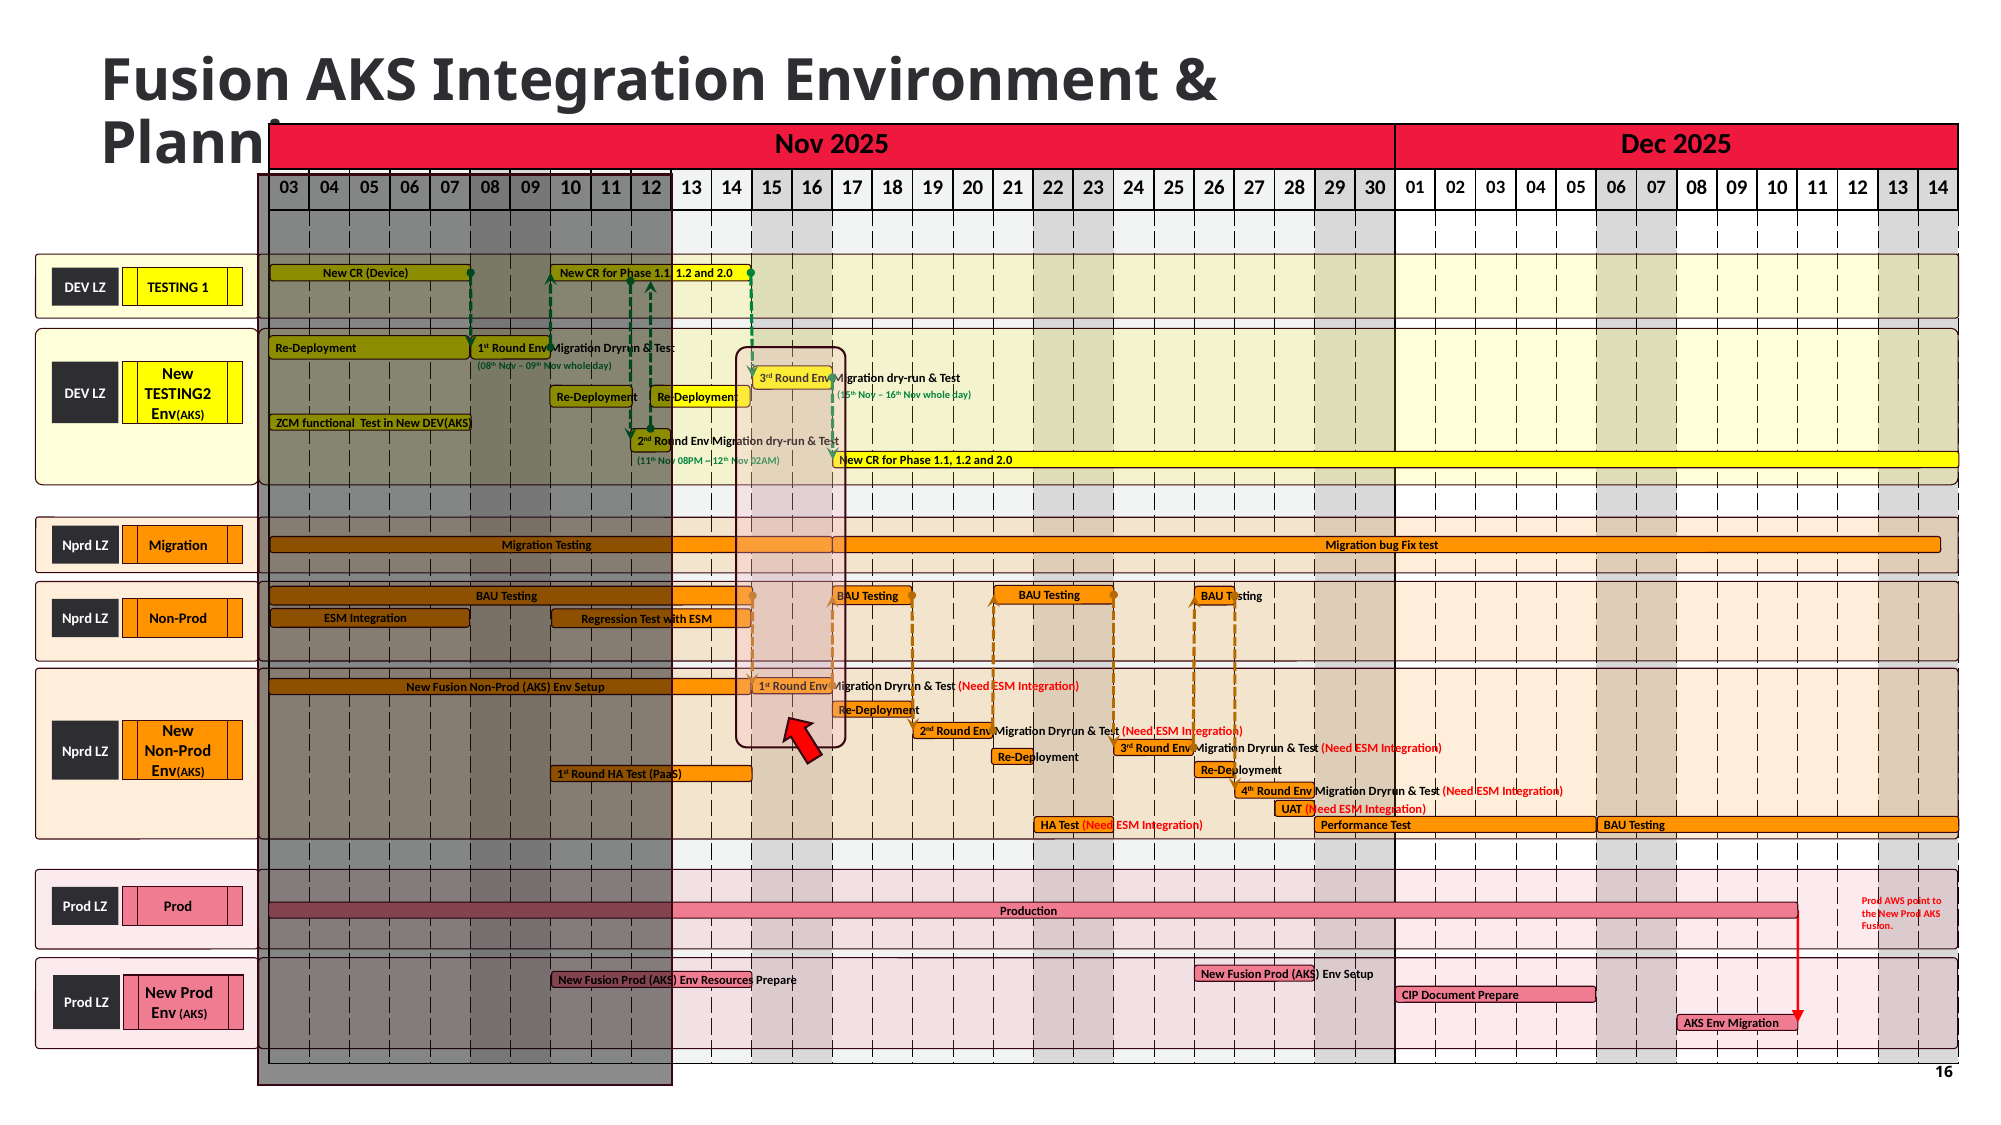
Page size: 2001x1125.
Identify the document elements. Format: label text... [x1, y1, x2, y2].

table_cell [1879, 320, 1918, 327]
text_box Migration bug Fix test [847, 535, 1942, 554]
table_cell [673, 950, 711, 956]
table_cell [1355, 1050, 1394, 1063]
table_cell [1516, 211, 1556, 253]
table_cell [752, 841, 792, 868]
table_cell 30 [1356, 170, 1394, 209]
table_cell [1838, 1050, 1878, 1063]
table_cell [711, 950, 752, 956]
table_cell [1355, 486, 1394, 516]
table_cell [1878, 1050, 1918, 1063]
table_cell [1355, 574, 1394, 580]
table_cell [1033, 486, 1073, 516]
table_cell 15 [753, 170, 791, 209]
table_cell 16 [793, 170, 831, 209]
table_cell [1476, 486, 1516, 516]
text_box Migration Testing [673, 535, 735, 554]
table_cell [792, 950, 832, 956]
table_cell [1033, 211, 1073, 253]
table_cell [1114, 320, 1154, 327]
table_cell 05 [1557, 170, 1595, 209]
table_cell [1274, 486, 1315, 516]
table_cell [1717, 1050, 1757, 1063]
table_cell 09 [1718, 170, 1756, 209]
table_cell [673, 211, 711, 253]
table_cell [1274, 211, 1315, 253]
table_cell 17 [833, 170, 871, 209]
table_cell [1194, 486, 1234, 516]
table_cell [1757, 950, 1796, 956]
table_cell [832, 950, 872, 956]
table_cell [673, 1050, 711, 1063]
table_cell [1396, 486, 1435, 516]
table_cell [1274, 1050, 1315, 1063]
table_cell [792, 1050, 832, 1063]
table_cell [1396, 211, 1435, 253]
table_cell [1315, 1050, 1355, 1063]
table_cell [1878, 486, 1918, 516]
text_box [34, 327, 257, 486]
table_cell [1838, 320, 1878, 327]
table_cell [1757, 840, 1797, 868]
table_cell [711, 663, 735, 667]
table_cell [953, 211, 993, 253]
table_cell [1516, 574, 1556, 580]
table_cell [832, 211, 872, 253]
table_cell [872, 211, 913, 253]
table_cell [1918, 483, 1958, 516]
table_cell [1356, 320, 1394, 327]
table_cell [1074, 320, 1113, 327]
table_cell [752, 950, 792, 956]
table_cell 25 [1155, 170, 1193, 209]
table_cell [1435, 574, 1476, 580]
text_box Migration [122, 525, 244, 565]
table_cell [1234, 950, 1274, 956]
table_cell [1154, 211, 1194, 253]
table_cell 18 [873, 170, 912, 209]
table_cell [1315, 950, 1355, 956]
table_cell [1636, 662, 1677, 667]
table_cell [673, 841, 711, 868]
text_box [673, 516, 735, 535]
table_cell [1757, 486, 1797, 516]
table_cell [1838, 840, 1878, 868]
table_cell [1838, 211, 1878, 253]
table_cell 04 [1517, 170, 1555, 209]
table_cell [1315, 662, 1355, 667]
text_box [673, 580, 735, 585]
text_box Re-Deployment [673, 384, 735, 409]
table_cell [673, 663, 711, 667]
table_cell [1435, 840, 1476, 868]
table_cell [1396, 1050, 1435, 1063]
table_cell [994, 663, 1033, 667]
table_cell [1636, 1050, 1677, 1063]
table_cell [1274, 840, 1315, 868]
text_box [34, 515, 257, 574]
table_cell [1596, 840, 1636, 868]
table_cell [711, 486, 735, 516]
table_cell [1476, 662, 1516, 667]
table_header Dec 2025 [1396, 125, 1957, 168]
table_cell [1918, 840, 1958, 869]
table_cell [1516, 840, 1556, 868]
table_cell [1596, 1050, 1636, 1063]
table_cell [1677, 1050, 1717, 1063]
table_cell [1476, 320, 1516, 327]
text_box TESTING 1 [122, 266, 244, 307]
table_cell [847, 486, 872, 516]
text_box (11th Nov 08PM ~ 12th Nov 02AM) [673, 446, 735, 475]
text_box Performance Test [1313, 815, 1597, 834]
table_cell [847, 663, 872, 667]
text_box [673, 868, 1959, 950]
text_box [673, 554, 735, 574]
table_cell [1878, 662, 1918, 667]
table_cell [1517, 320, 1556, 327]
table_cell [1114, 574, 1154, 580]
text_box Re-Deployment [1193, 760, 1234, 779]
table_cell [1315, 574, 1355, 580]
table_header Nov 2025 [270, 125, 1394, 168]
table_cell [1596, 950, 1636, 956]
table_cell [1396, 950, 1435, 956]
table_cell [1757, 211, 1797, 253]
table_cell 22 [1034, 170, 1072, 209]
table_cell [1114, 1050, 1154, 1063]
table_cell [1677, 211, 1717, 253]
table_cell [953, 486, 993, 516]
table_cell [993, 841, 1033, 868]
table_cell [1717, 574, 1757, 580]
table_cell 21 [994, 170, 1032, 209]
table_cell [1195, 320, 1234, 327]
table_cell [1154, 663, 1192, 667]
table_cell [1878, 840, 1918, 868]
table_cell [1073, 1050, 1114, 1063]
table_cell [1234, 574, 1274, 580]
text_box Prod LZ [53, 975, 120, 1030]
text_box Prod [121, 886, 243, 926]
table_cell [872, 574, 913, 580]
table_cell [1838, 486, 1878, 516]
table_cell [1677, 950, 1717, 956]
table_cell [993, 950, 1033, 956]
text_box [673, 667, 1960, 841]
table_cell [1435, 662, 1476, 667]
table_cell [1677, 662, 1717, 667]
text_box New Fusion Prod (AKS) Env Resources Prepare [673, 970, 753, 989]
table_cell [872, 950, 913, 956]
table_cell [1114, 486, 1154, 516]
text_box DEV LZ [51, 267, 119, 306]
table_cell [1556, 574, 1596, 580]
table_cell [792, 841, 832, 868]
table_cell [1194, 574, 1234, 580]
text_box [673, 475, 735, 486]
table_cell [1033, 663, 1073, 667]
table_cell [1396, 574, 1435, 580]
text_box 1st Round HA Test (PaaS) [673, 764, 754, 783]
table_cell [1274, 574, 1315, 580]
table_cell [1636, 840, 1677, 868]
table_cell [1918, 662, 1958, 668]
text_box Prod LZ [51, 886, 119, 925]
table_cell [1196, 663, 1233, 667]
table_cell [1073, 663, 1112, 667]
table_cell [1757, 574, 1797, 580]
table_cell [1476, 574, 1516, 580]
table_cell [1234, 486, 1274, 516]
text_box New TESTING2 Env(AKS) [121, 361, 243, 424]
text_box 3rd Round Env Migration Dryrun & Test (Need ESM Integration) [1112, 738, 1195, 757]
table_cell 29 [1316, 170, 1354, 209]
table_cell [1154, 574, 1194, 580]
text_box DEV LZ [51, 361, 119, 424]
text_box Regression Test with ESM [673, 607, 735, 629]
table_cell [1073, 486, 1114, 516]
table_cell [872, 486, 913, 516]
text_box New Non-Prod Env(AKS) [122, 720, 244, 781]
table_cell [1677, 320, 1717, 327]
table_cell [1717, 840, 1757, 868]
table_cell [913, 211, 953, 253]
table_cell [1636, 211, 1677, 253]
table_cell [1114, 950, 1154, 956]
text_box BAU Testing [992, 584, 1115, 606]
table_cell [1556, 486, 1596, 516]
table_cell [1435, 950, 1476, 956]
text_box Prod AWS point to the New Prod AKS Fusion. [1847, 886, 1972, 940]
table_cell [832, 1050, 872, 1063]
table_cell [1797, 486, 1838, 516]
table_cell [1556, 840, 1596, 868]
text_box BAU Testing [1193, 585, 1236, 607]
text_box [753, 327, 1960, 451]
table_cell [913, 574, 953, 580]
table_cell [673, 574, 711, 580]
table_cell [1234, 840, 1274, 868]
table_cell [1838, 574, 1878, 580]
table_cell [793, 320, 832, 327]
table_cell 07 [1637, 170, 1676, 209]
text_box [673, 629, 735, 663]
text_box [34, 253, 257, 320]
table_cell [1396, 662, 1435, 667]
table_cell [1677, 574, 1717, 580]
text_box [847, 516, 1960, 574]
table_cell [711, 1050, 752, 1063]
table_cell [1596, 662, 1636, 667]
table_cell [1355, 211, 1394, 253]
text_box BAU Testing [847, 584, 913, 606]
table_cell [872, 841, 913, 868]
table_cell [711, 841, 752, 868]
table_cell [1637, 320, 1676, 327]
table_cell 24 [1114, 170, 1153, 209]
table_cell [847, 574, 872, 580]
table_cell [1355, 840, 1394, 868]
table_cell 27 [1235, 170, 1274, 209]
table_cell [954, 320, 993, 327]
table_cell [1435, 211, 1476, 253]
table_cell [993, 211, 1033, 253]
table_cell [1677, 840, 1717, 868]
table_cell [1355, 662, 1394, 667]
table_cell [1919, 319, 1958, 330]
table_cell [1596, 211, 1636, 253]
table_cell [1717, 486, 1757, 516]
table_cell [1033, 841, 1073, 868]
table_cell 03 [1476, 170, 1515, 209]
table_cell [915, 663, 953, 667]
table_cell [872, 663, 911, 667]
table_cell [1556, 1050, 1596, 1063]
table_cell [953, 574, 993, 580]
table_cell [1476, 211, 1516, 253]
table_cell [1556, 211, 1596, 253]
table_cell [1315, 320, 1355, 327]
table_cell [1918, 574, 1958, 580]
table_cell [1315, 840, 1355, 868]
text_box BAU Testing [673, 585, 735, 607]
table_cell [1194, 211, 1234, 253]
table_cell [1476, 1050, 1516, 1063]
table_cell [833, 320, 872, 327]
text_box Nprd LZ [52, 525, 119, 564]
table_cell [1073, 211, 1114, 253]
table_cell [1396, 840, 1435, 868]
text_box Fusion AKS Integration Environment & Planning [85, 42, 1417, 169]
table_cell [673, 320, 711, 327]
text_box [673, 956, 1959, 1050]
table_cell 10 [1758, 170, 1796, 209]
table_cell [1033, 574, 1073, 580]
text_box HA Test (Need ESM Integration) [1033, 815, 1115, 834]
table_cell [1878, 211, 1918, 253]
text_box Non-Prod [122, 598, 244, 638]
table_cell 08 [1678, 170, 1716, 209]
table_cell [1878, 574, 1918, 580]
table_cell [913, 1050, 953, 1063]
text_box Nprd LZ [51, 720, 119, 780]
table_cell [1194, 950, 1234, 956]
table_cell [1757, 1050, 1797, 1063]
table_cell 13 [672, 170, 711, 209]
table_cell [1556, 662, 1596, 667]
table_cell 01 [1396, 170, 1434, 209]
table_cell [1034, 320, 1073, 327]
text_box [673, 409, 735, 446]
table_cell [1274, 663, 1315, 667]
table_cell [1436, 320, 1475, 327]
text_box 4th Round Env Migration Dryrun & Test (Need ESM Integration) [1233, 781, 1316, 800]
text_box [34, 667, 257, 841]
text_box New Fusion Non-Prod (AKS) Env Setup [673, 677, 735, 696]
table_cell [1516, 1050, 1556, 1063]
table_cell [993, 574, 1033, 580]
table_cell [1717, 950, 1757, 956]
table_cell 28 [1275, 170, 1314, 209]
table_cell 06 [1597, 170, 1636, 209]
table_cell [1274, 950, 1315, 956]
table_cell [1155, 320, 1194, 327]
table_cell [953, 841, 993, 868]
table_cell [1355, 950, 1394, 956]
table_cell [913, 320, 953, 327]
text_box [34, 868, 257, 951]
table_cell [1596, 486, 1636, 516]
table_cell [1718, 320, 1757, 327]
table_cell [953, 1050, 993, 1063]
table_cell [913, 486, 953, 516]
table_cell [1396, 320, 1435, 327]
table_cell [712, 320, 750, 327]
table_cell 19 [913, 170, 952, 209]
table_cell [1636, 574, 1677, 580]
text_box New Prod Env (AKS) [123, 974, 245, 1030]
table_cell [1234, 1050, 1274, 1063]
table_cell [1758, 320, 1797, 327]
table_cell [1918, 1049, 1958, 1063]
table_cell [1838, 662, 1878, 667]
table_cell [1918, 211, 1958, 253]
text_box New Fusion Prod (AKS) Env Setup [1193, 964, 1316, 983]
table_cell [1556, 950, 1596, 956]
text_box [34, 956, 257, 1050]
table_cell [1073, 950, 1114, 956]
table_cell [1435, 1050, 1476, 1063]
text_box (15th Nov – 16th Nov whole day) [847, 380, 1002, 408]
table_cell [1476, 950, 1516, 956]
table_cell [832, 841, 872, 868]
table_cell [1636, 950, 1677, 956]
table_cell 14 [712, 170, 751, 209]
table_cell [1677, 486, 1717, 516]
table_cell [1557, 320, 1596, 327]
table_cell [993, 1050, 1033, 1063]
table_cell [994, 320, 1033, 327]
table_cell [913, 950, 953, 956]
table_cell 02 [1436, 170, 1475, 209]
table_cell [1838, 950, 1878, 956]
table_cell [1798, 320, 1837, 327]
table_cell [1797, 840, 1838, 868]
table_cell [873, 320, 912, 327]
table_cell [1797, 211, 1838, 253]
table_cell [872, 1050, 913, 1063]
table_cell 14 [1919, 170, 1957, 209]
table_cell [1878, 950, 1918, 956]
table_cell [753, 320, 792, 327]
table_cell [1918, 949, 1958, 958]
table_cell [1717, 211, 1757, 253]
text_box Re-Deployment [990, 747, 1035, 766]
table_cell [711, 574, 735, 580]
table_cell [1435, 486, 1476, 516]
table_cell [673, 486, 711, 516]
table_cell [752, 211, 792, 253]
table_cell [1154, 840, 1194, 868]
table_cell [1516, 950, 1556, 956]
table_cell [1033, 950, 1073, 956]
table_cell [913, 841, 953, 868]
table_cell [1154, 950, 1194, 956]
table_cell [1315, 486, 1355, 516]
text_box Re-Deployment [847, 700, 911, 719]
text_box [847, 468, 1960, 486]
table_cell [1596, 574, 1636, 580]
table_cell [1797, 662, 1838, 667]
table_cell [1194, 840, 1234, 868]
table_cell [711, 211, 752, 253]
text_box UAT (Need ESM Integration) [1273, 799, 1316, 818]
text_box BAU Testing [1596, 815, 1960, 834]
table_cell [1516, 486, 1556, 516]
table_cell [1797, 1050, 1838, 1063]
text_box New CR for Phase 1.1, 1.2 and 2.0 [673, 263, 752, 282]
table_cell 26 [1195, 170, 1233, 209]
table_cell [953, 950, 993, 956]
table_cell [1516, 662, 1556, 667]
text_box Production [673, 901, 1799, 920]
table_cell [1275, 320, 1314, 327]
text_box 2nd Round Env Migration Dryrun & Test (Need ESM Integration) [912, 721, 994, 740]
text_box [257, 173, 673, 1086]
text_box CIP Document Prepare [1394, 985, 1597, 1004]
table_cell [792, 211, 832, 253]
table_cell 13 [1879, 170, 1917, 209]
table_cell [1800, 950, 1838, 956]
table_cell [993, 486, 1033, 516]
text_box Nprd LZ [51, 598, 119, 638]
table_cell [1073, 574, 1114, 580]
table_cell 11 [1798, 170, 1837, 209]
text_box [34, 580, 257, 663]
table_cell [752, 1050, 792, 1063]
table_cell [1115, 663, 1154, 667]
text_box [782, 716, 824, 765]
table_cell [1597, 320, 1636, 327]
text_box New CR for Phase 1.1, 1.2 and 2.0 [847, 450, 1960, 469]
table_cell 12 [1838, 170, 1877, 209]
table_cell [1234, 211, 1274, 253]
table_cell [1476, 840, 1516, 868]
table_cell [953, 663, 992, 667]
table_cell [1073, 840, 1114, 868]
table_cell [1114, 211, 1154, 253]
text_box [735, 346, 847, 749]
table_cell [1154, 486, 1194, 516]
table_cell [1315, 211, 1355, 253]
text_box [673, 327, 750, 384]
table_cell [1717, 662, 1757, 667]
table_cell [1237, 663, 1274, 667]
table_cell 20 [954, 170, 992, 209]
text_box [847, 580, 1960, 663]
text_box AKS Env Migration [1676, 1013, 1799, 1032]
table_cell [1797, 574, 1838, 580]
table_cell [1033, 1050, 1073, 1063]
table_cell [1194, 1050, 1234, 1063]
table_cell [1636, 486, 1677, 516]
table_cell [1757, 662, 1797, 667]
text_box [673, 253, 1960, 320]
table_cell [1235, 320, 1274, 327]
table_cell [1114, 840, 1154, 868]
table_cell 23 [1074, 170, 1113, 209]
table_cell [1154, 1050, 1194, 1063]
